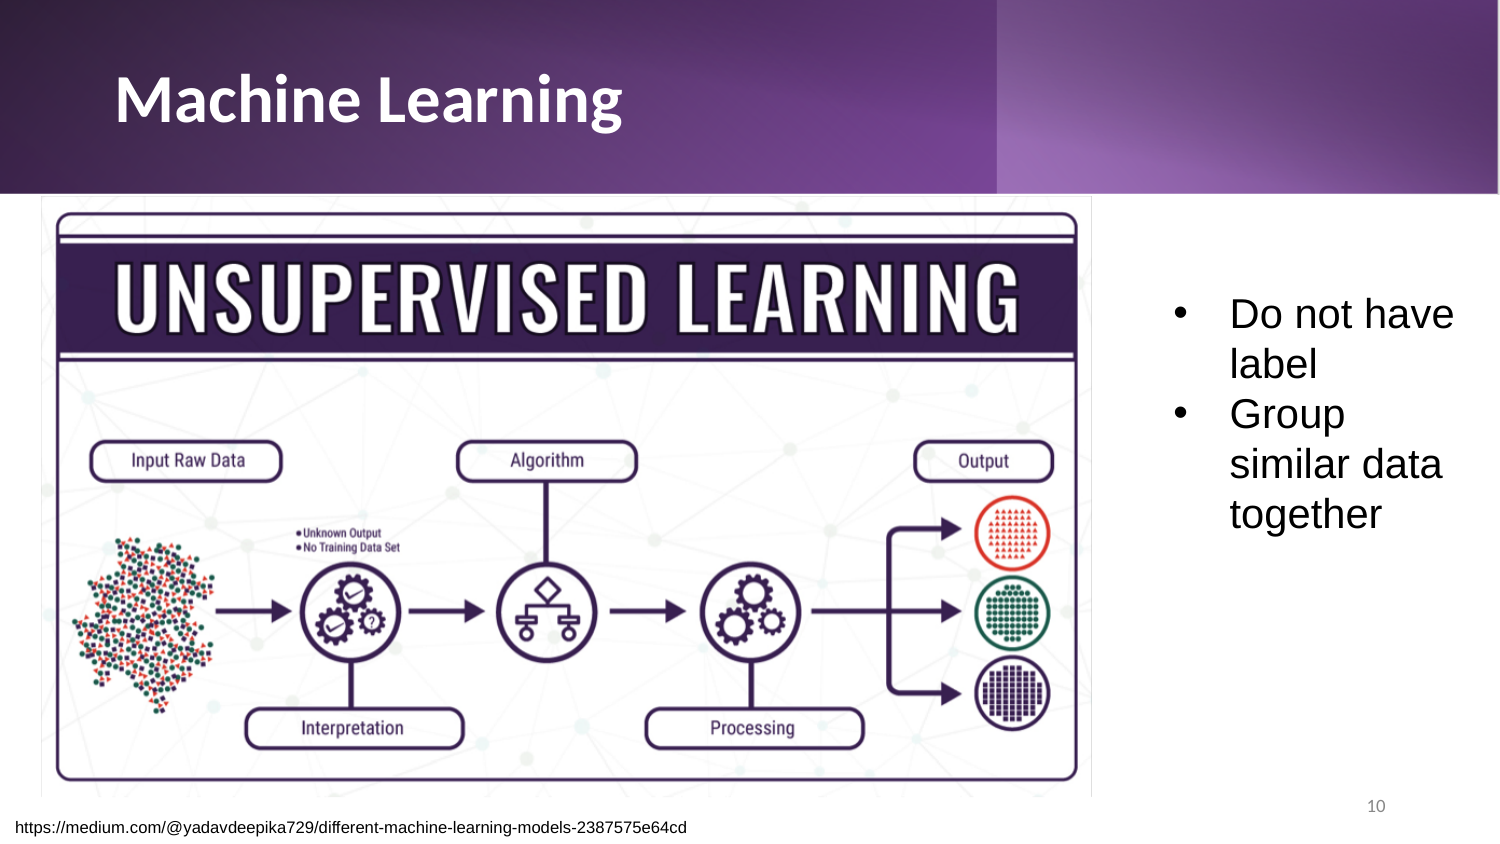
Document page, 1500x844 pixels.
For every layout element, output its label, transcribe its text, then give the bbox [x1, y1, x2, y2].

text_box Do not have label Group similar data together [1158, 279, 1483, 545]
text_box https://medium.com/@yadavdeepika729/different-machine-learning-models-2387575e64cd [0, 809, 1022, 844]
picture [0, 0, 1500, 798]
slide_number 10 [1059, 782, 1397, 827]
